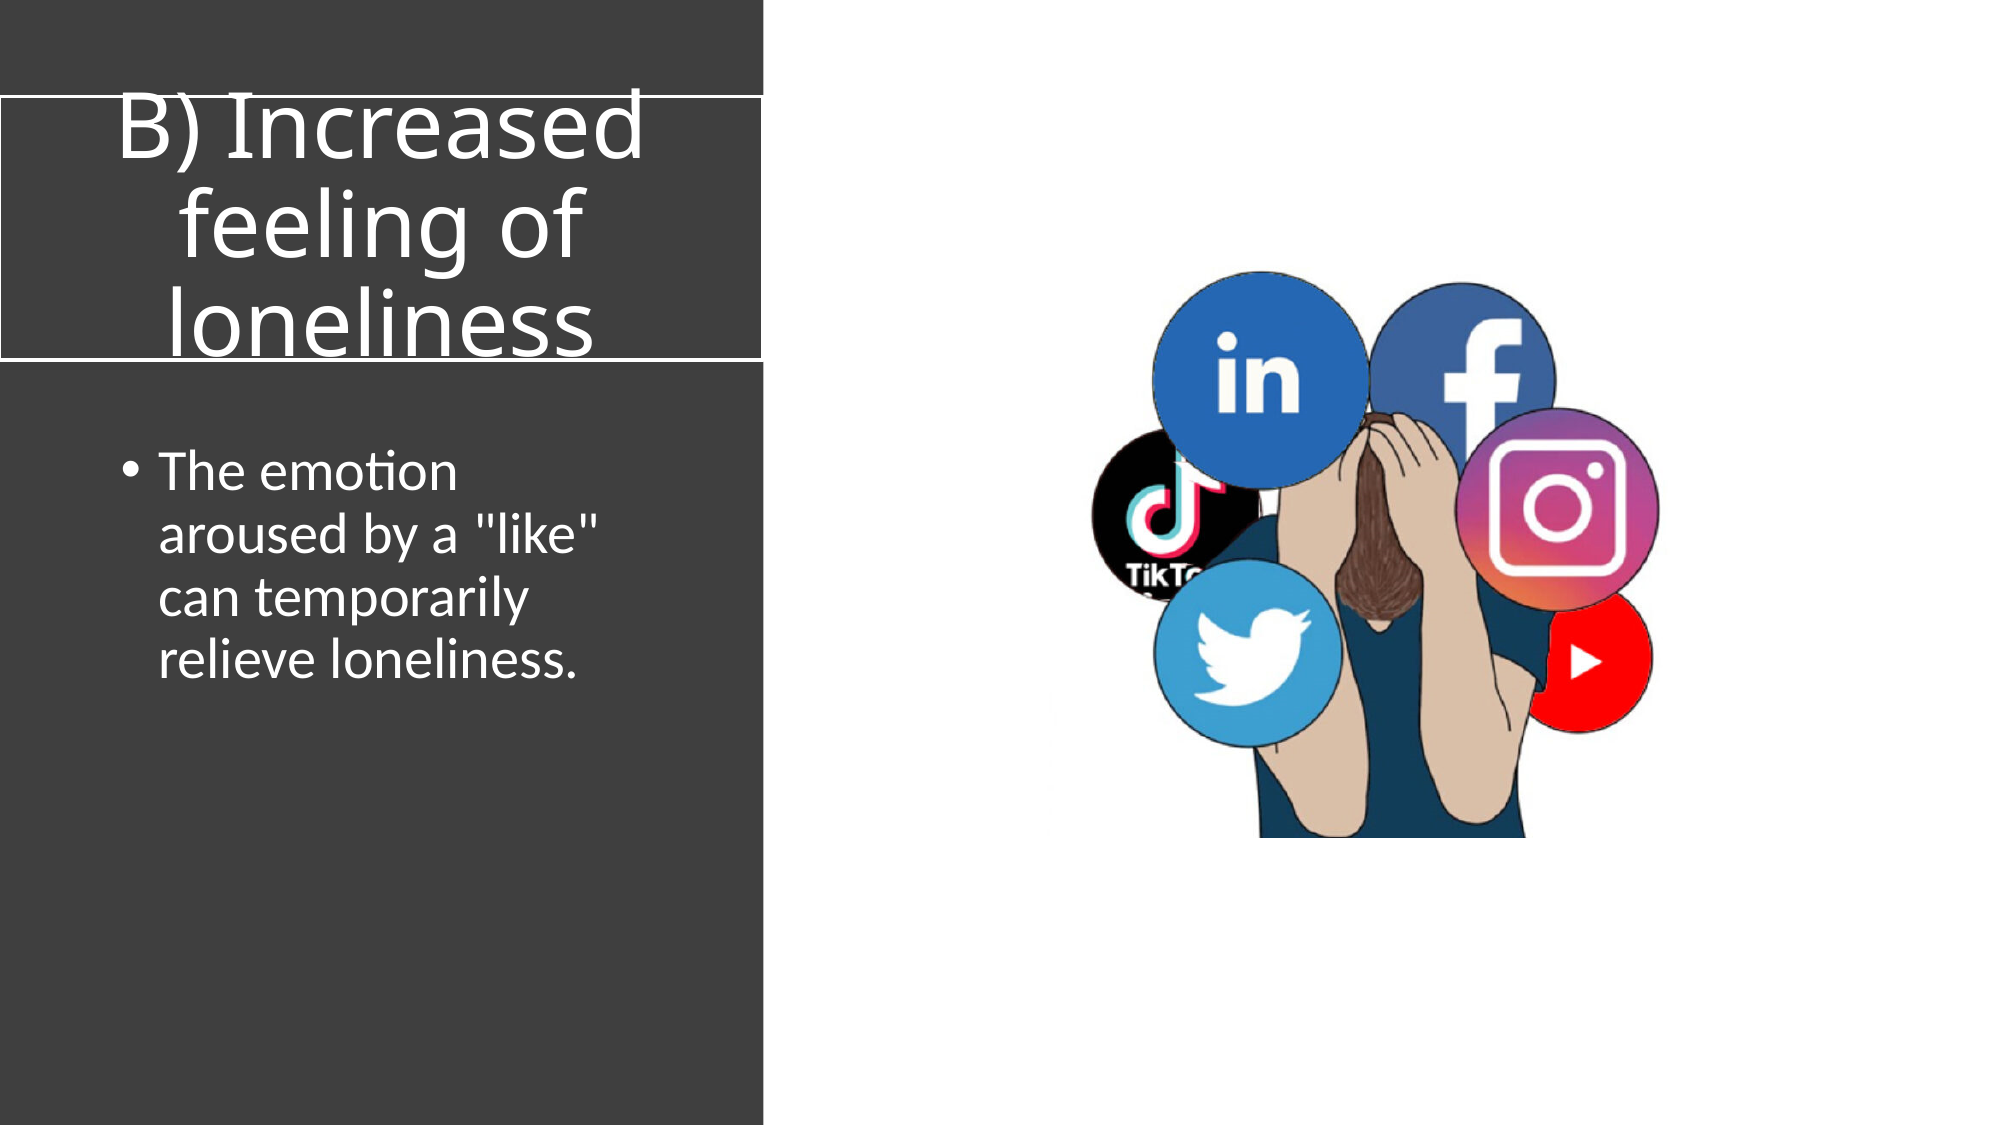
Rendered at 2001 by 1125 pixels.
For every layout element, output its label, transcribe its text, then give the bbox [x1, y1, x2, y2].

text_box [0, 361, 764, 1125]
picture [869, 260, 1895, 838]
title B) Increased feeling of loneliness [0, 96, 764, 361]
list The emotion aroused by a "like" can temporarily relieve loneliness. [105, 432, 658, 994]
text_box [0, 0, 764, 96]
